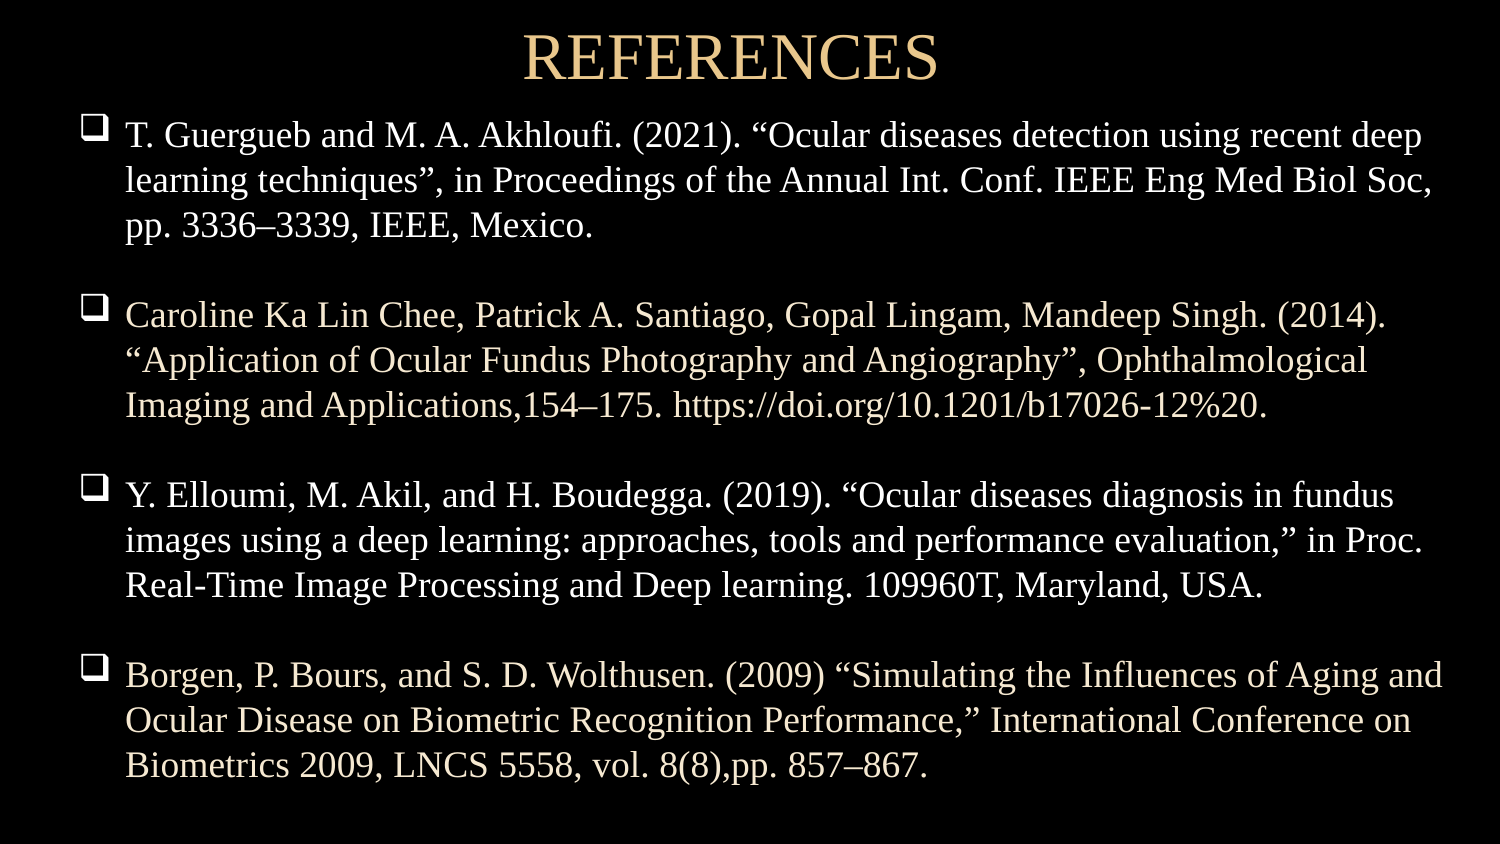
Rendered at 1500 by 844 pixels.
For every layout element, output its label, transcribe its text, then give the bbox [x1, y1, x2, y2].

text_box REFERENCES [499, 0, 956, 108]
subtitle T. Guergueb and M. A. Akhloufi. (2021). “Ocular diseases detection using recent deep learning techniques”, in Proceedings of the Annual Int. Conf. IEEE Eng Med Biol Soc, pp. 3336–3339, IEEE, Mexico. Caroline Ka Lin Chee, Patrick A. Santiago, Gopal Lingam, Mandeep Singh. (2014). “Application of Ocular Fundus Photography and Angiography”, Ophthalmological Imaging and Applications,154–175. https://doi.org/10.1201/b17026-12%20. Y. Elloumi, M. Akil, and H. Boudegga. (2019). “Ocular diseases diagnosis in fundus images using a deep learning: approaches, tools and performance evaluation,” in Proc. Real-Time Image Processing and Deep learning. 109960T, Maryland, USA. Borgen, P. Bours, and S. D. Wolthusen. (2009) “Simulating the Influences of Aging and Ocular Disease on Biometric Recognition Performance,” International Conference on Biometrics 2009, LNCS 5558, vol. 8(8),pp. 857–867. [42, 94, 1460, 818]
